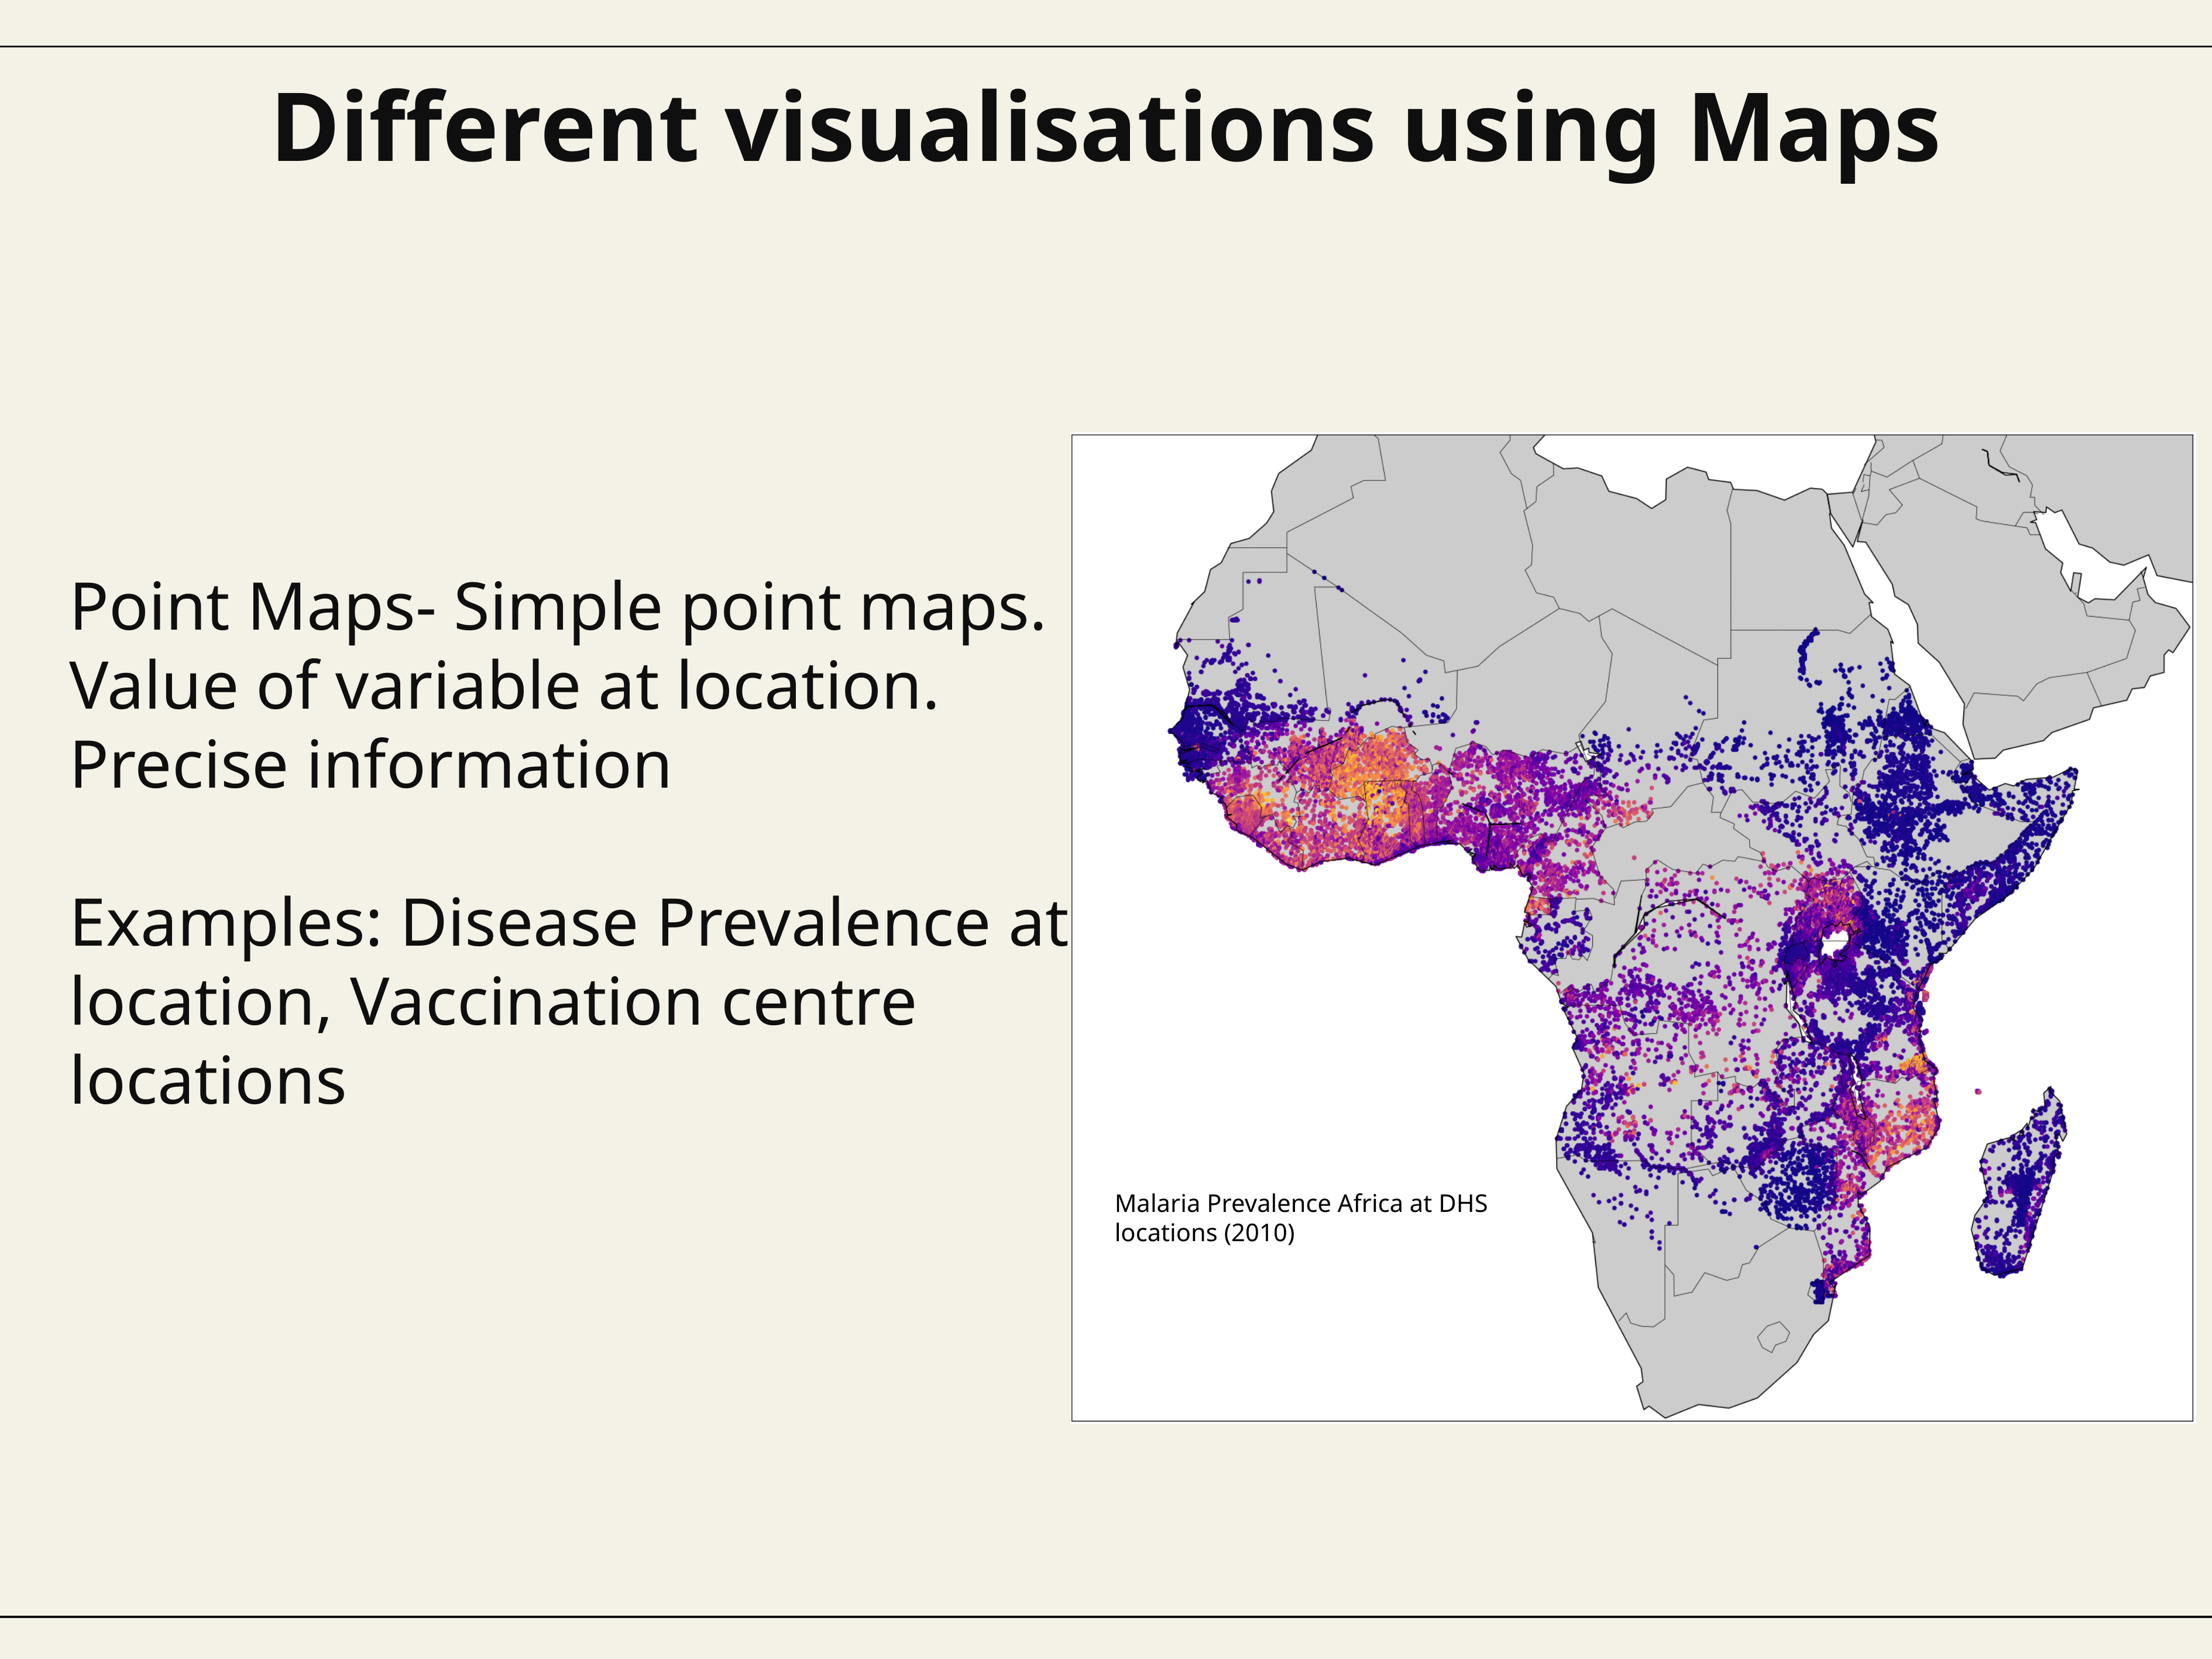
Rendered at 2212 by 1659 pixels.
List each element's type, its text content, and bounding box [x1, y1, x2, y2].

list Point Maps- Simple point maps. Value of variable at location. Precise information Examples: Disease Prevalence at location, Vaccination centre locations [44, 540, 1068, 1317]
picture [1071, 432, 2196, 1424]
title Different visualisations using Maps [75, 41, 2137, 226]
